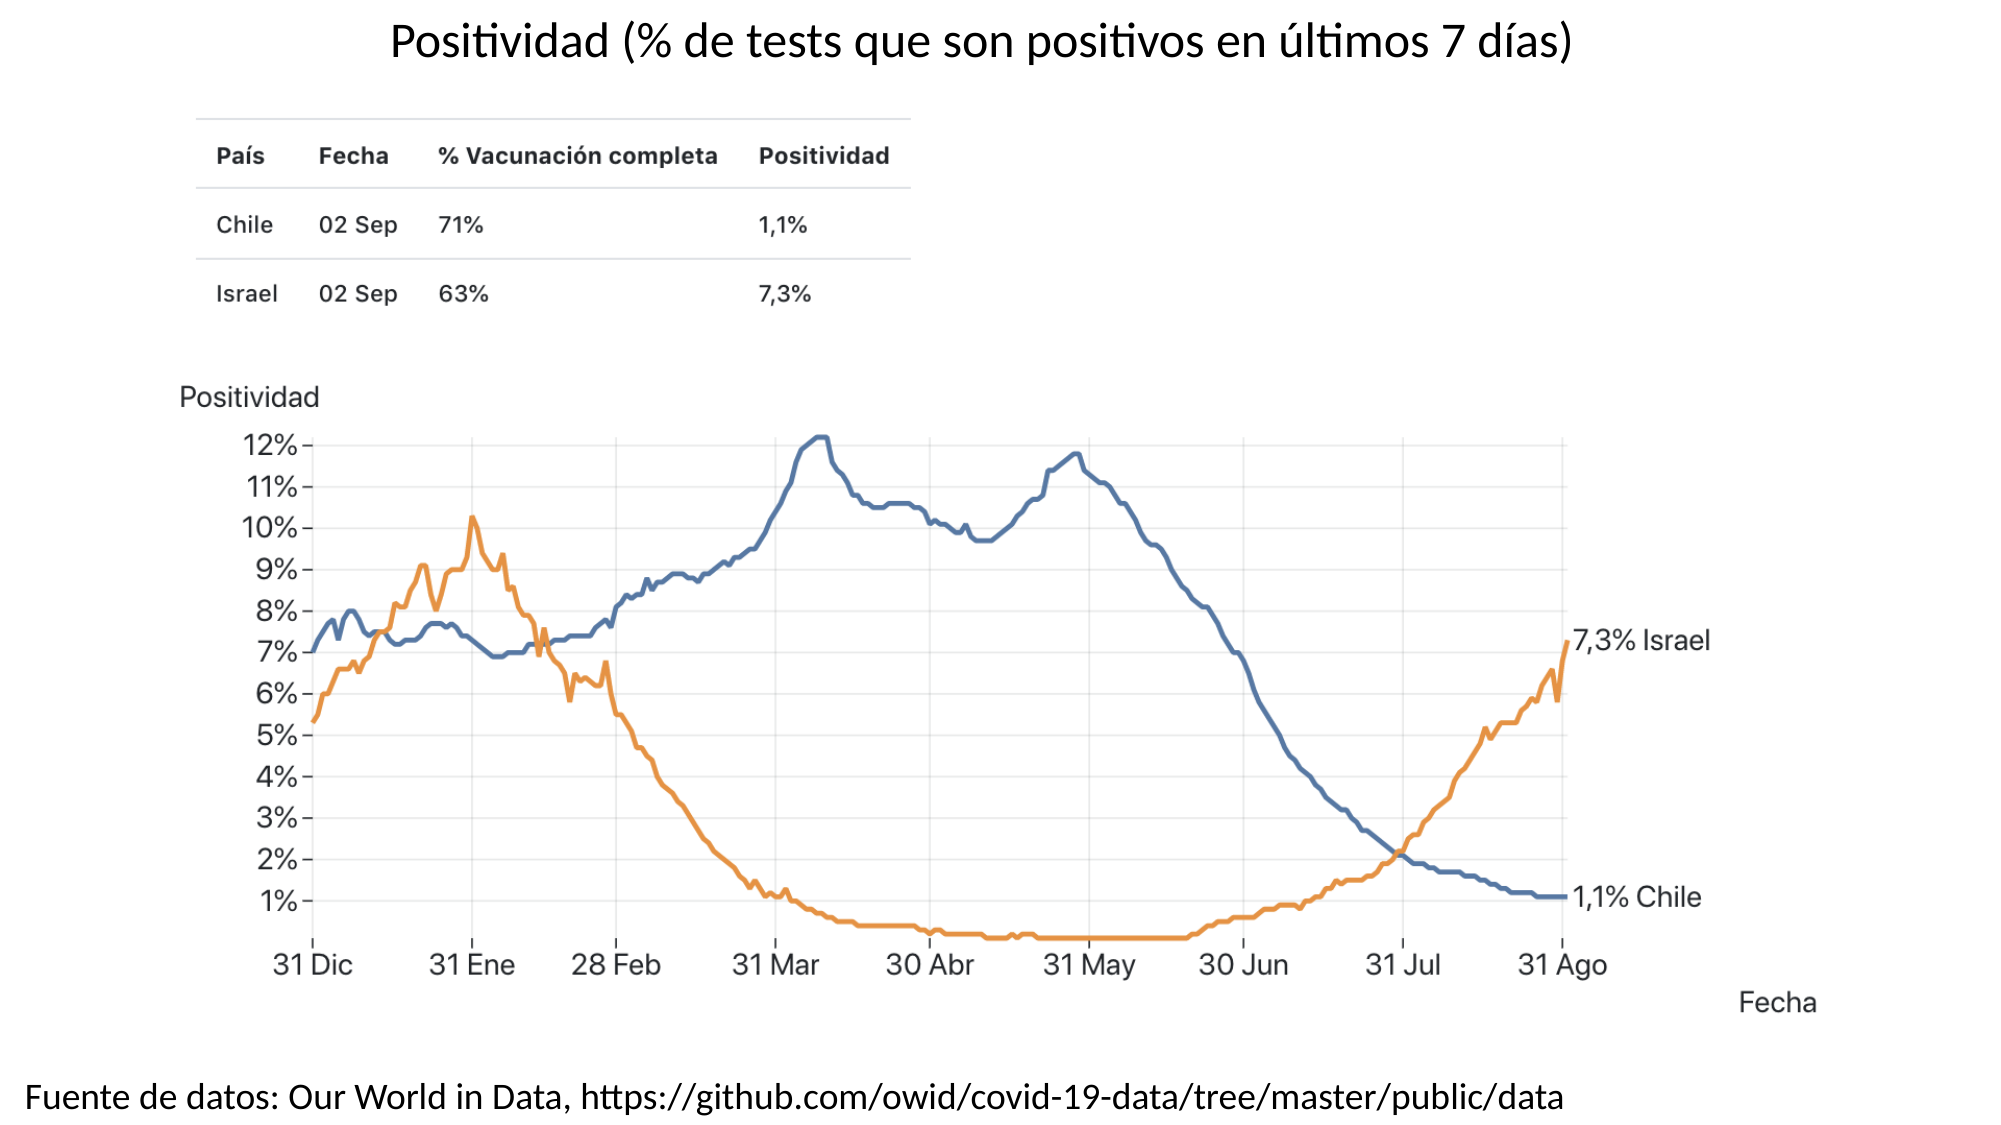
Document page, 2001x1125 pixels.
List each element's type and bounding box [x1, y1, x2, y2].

picture [148, 95, 1851, 1030]
